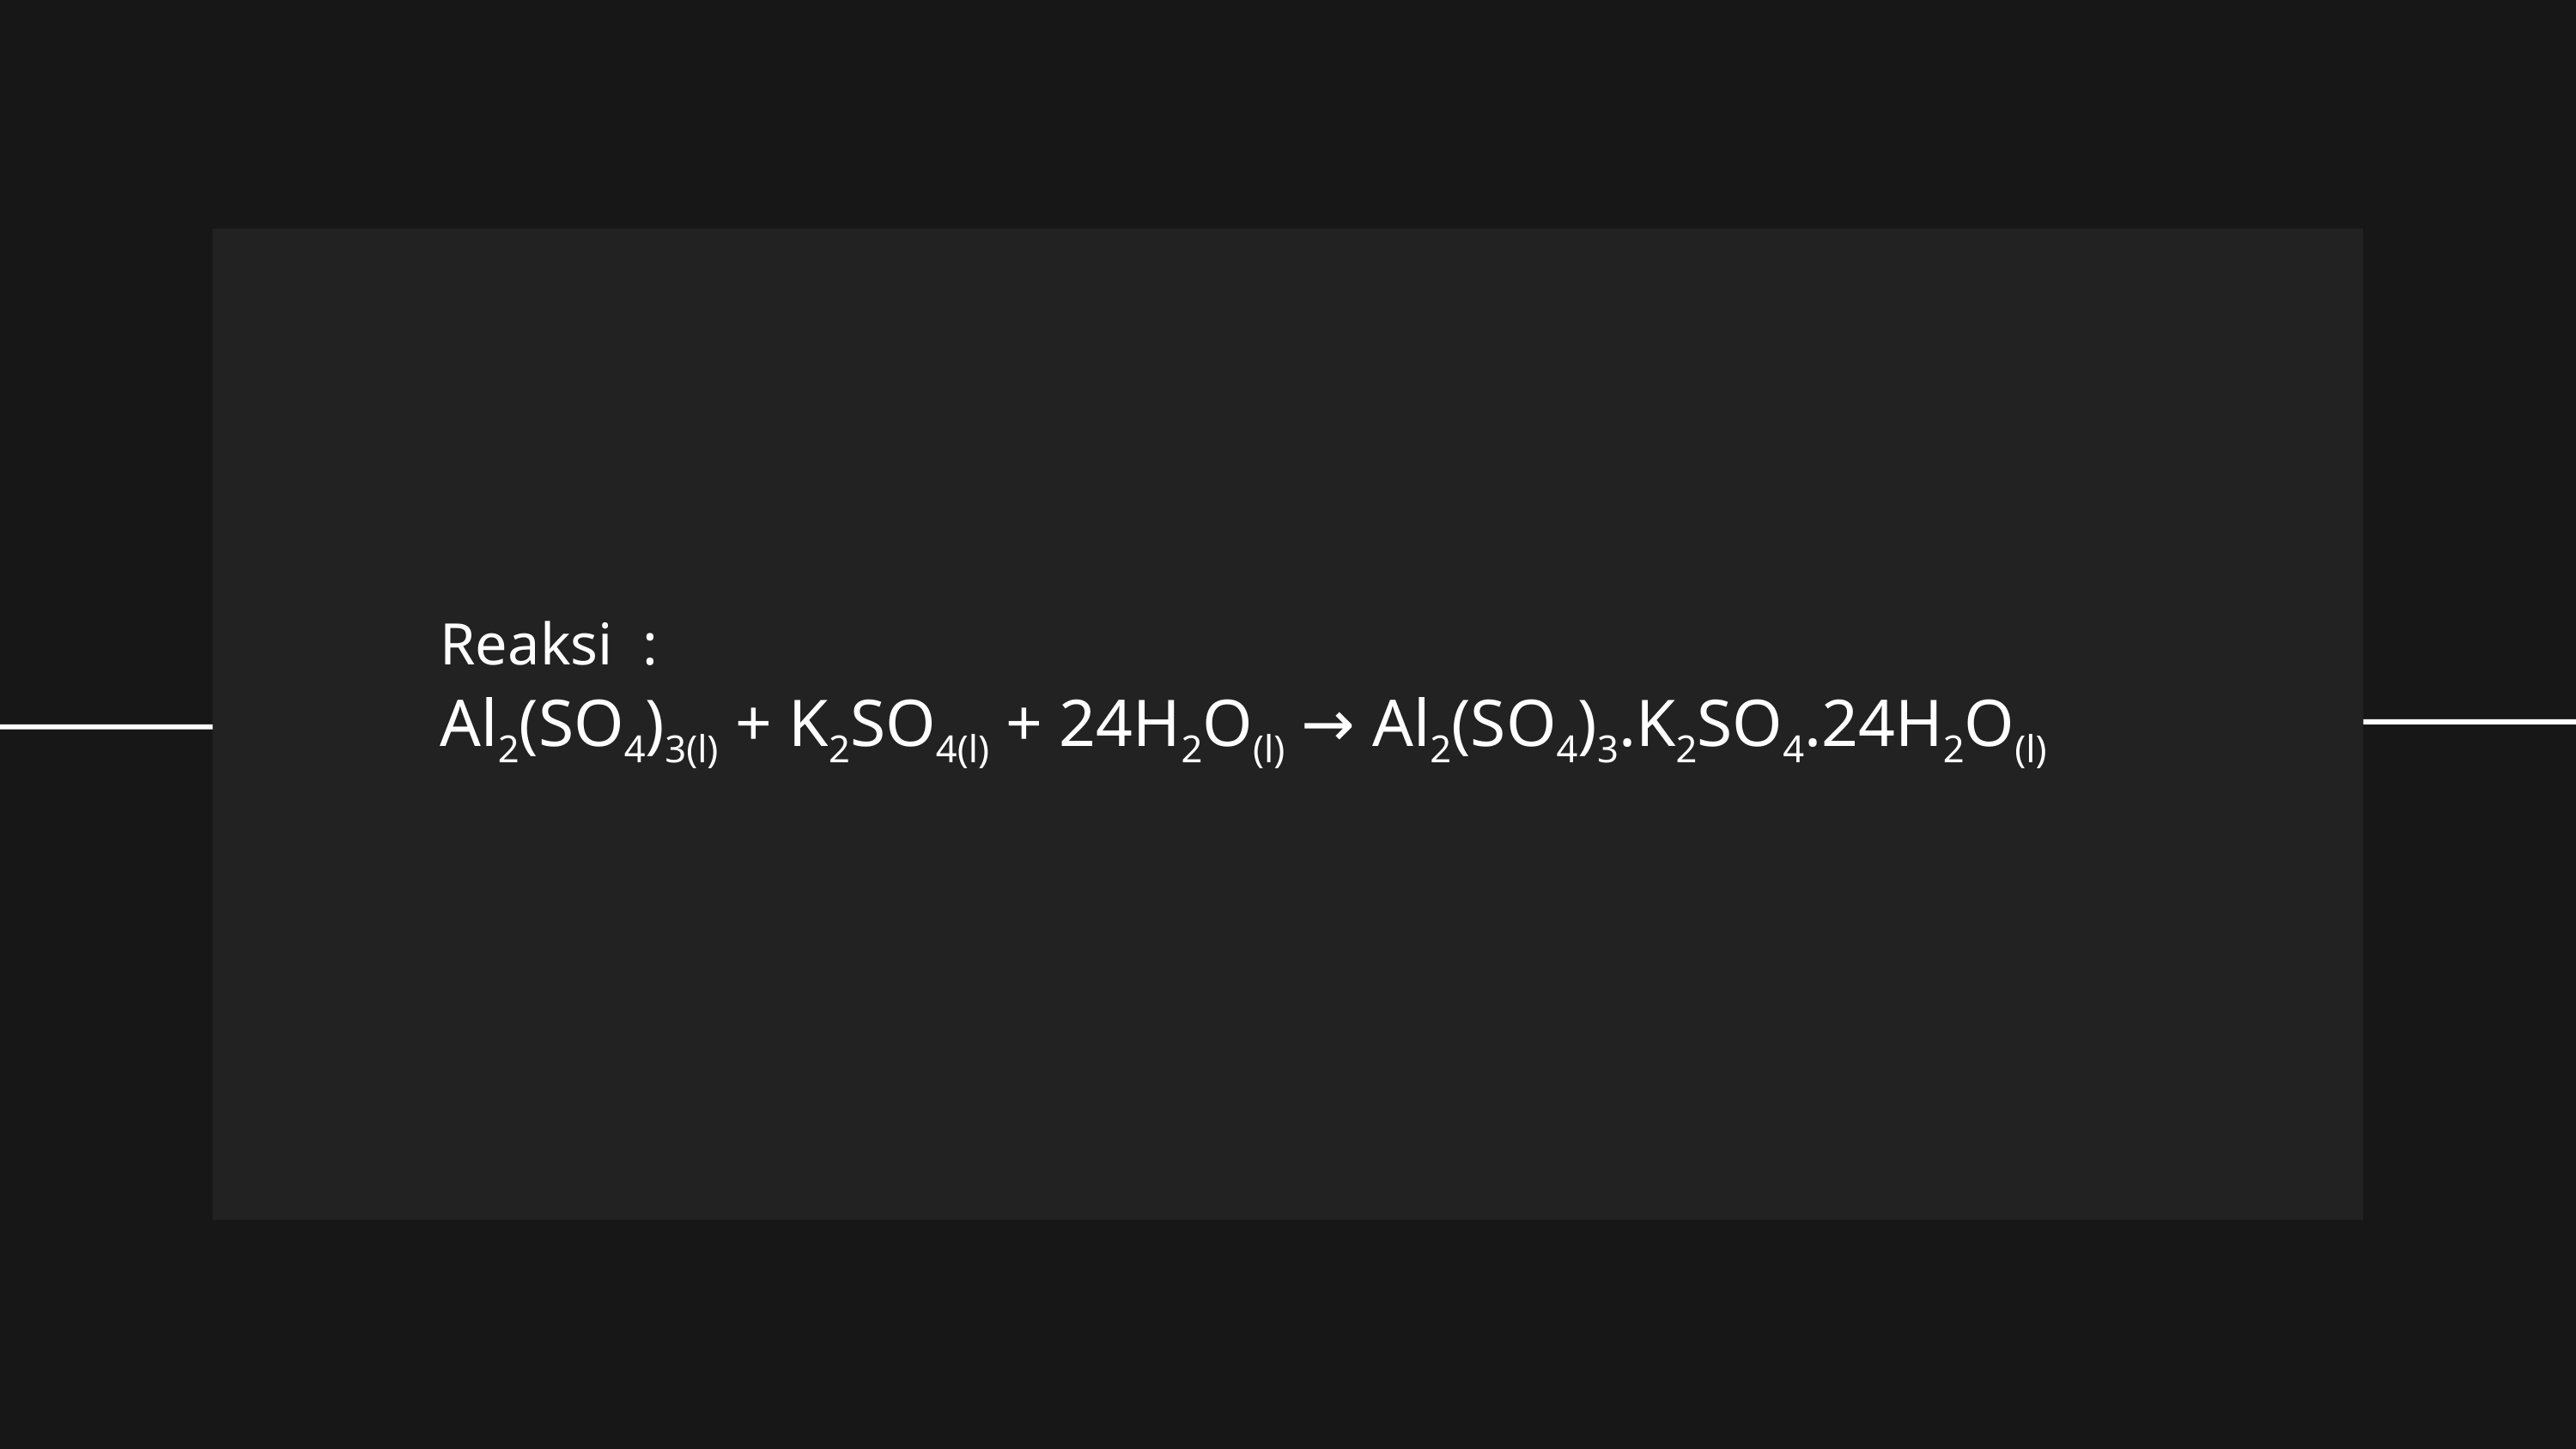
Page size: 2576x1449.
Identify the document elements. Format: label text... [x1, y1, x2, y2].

text_box [0, 724, 213, 730]
text_box [212, 228, 2364, 1221]
text_box [2363, 718, 2576, 724]
text_box Reaksi : Al2(SO4)3(l) + K2SO4(l) + 24H2O(l) → Al2(SO4)3.K2SO4.24H2O(l) [440, 583, 2228, 864]
